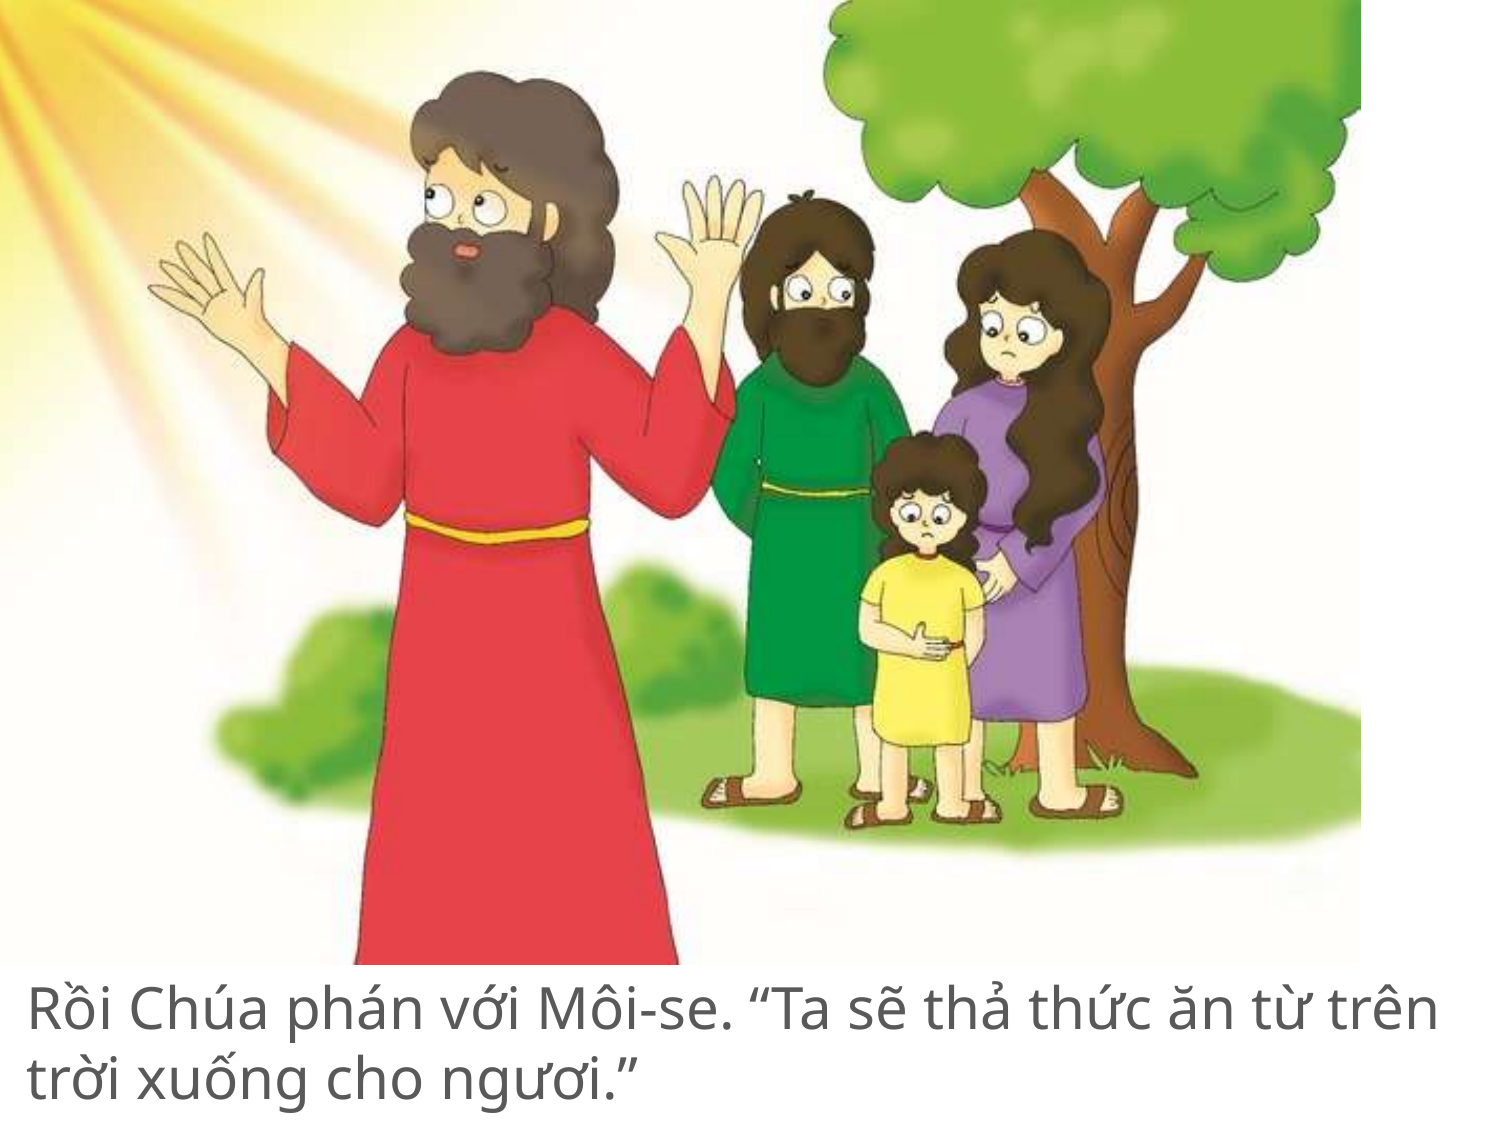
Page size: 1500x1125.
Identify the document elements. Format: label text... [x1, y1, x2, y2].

text_box Rồi Chúa phán với Môi-se. “Ta sẽ thả thức ăn từ trên trời xuống cho ngươi.” [11, 964, 1483, 1119]
picture [0, 0, 1362, 965]
